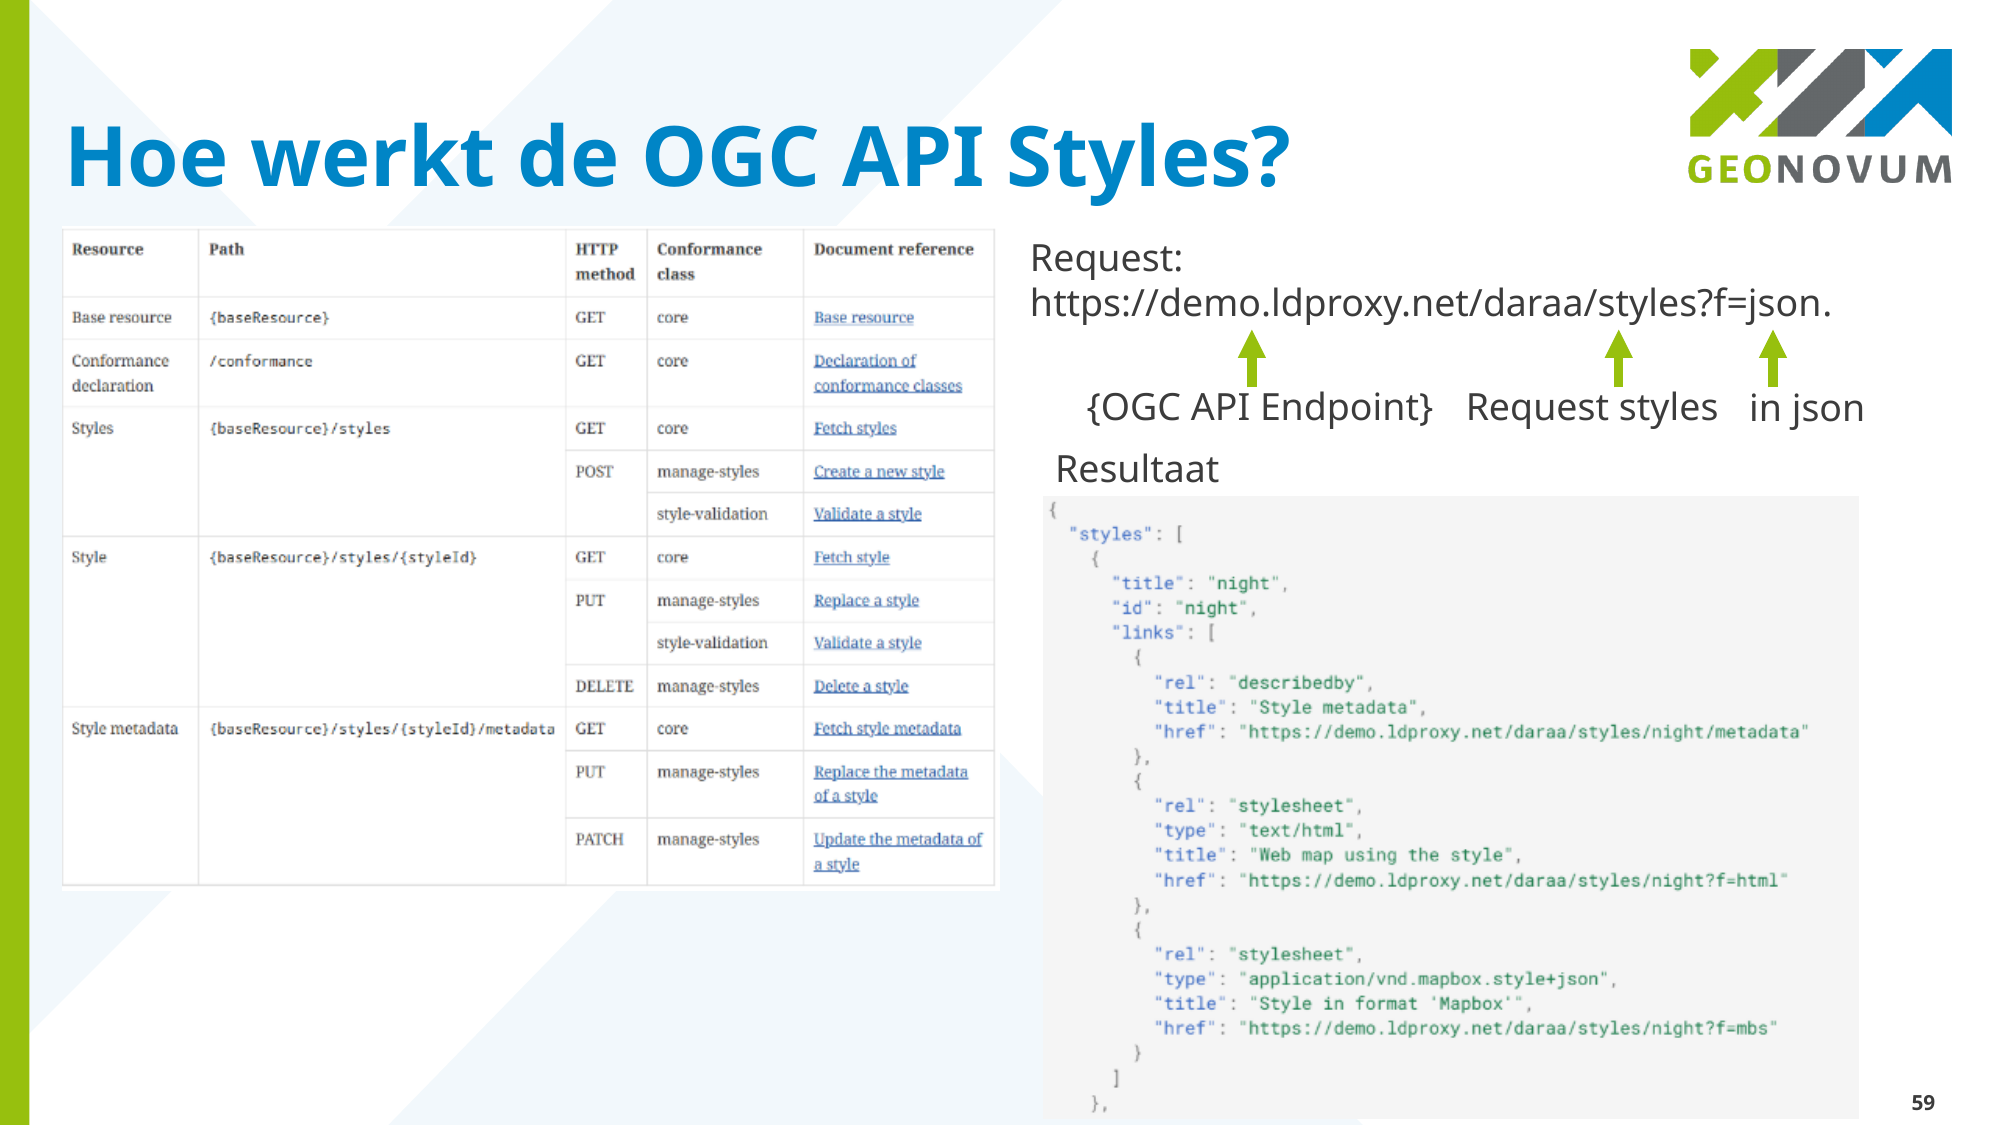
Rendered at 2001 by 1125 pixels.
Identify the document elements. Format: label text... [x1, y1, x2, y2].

title Hoe werkt de OGC API Styles? [49, 0, 1654, 210]
text_box Resultaat [1040, 437, 1241, 498]
text_box Request: https://demo.ldproxy.net/daraa/styles?f=json. [1015, 226, 1888, 338]
picture [62, 226, 1000, 891]
slide_number 59 [1860, 1088, 1951, 1120]
picture [1043, 496, 1860, 1120]
text_box {OGC API Endpoint} [1071, 375, 1451, 436]
picture [1686, 49, 1955, 186]
text_box in json [1734, 376, 1884, 437]
text_box Request styles [1451, 375, 1768, 436]
